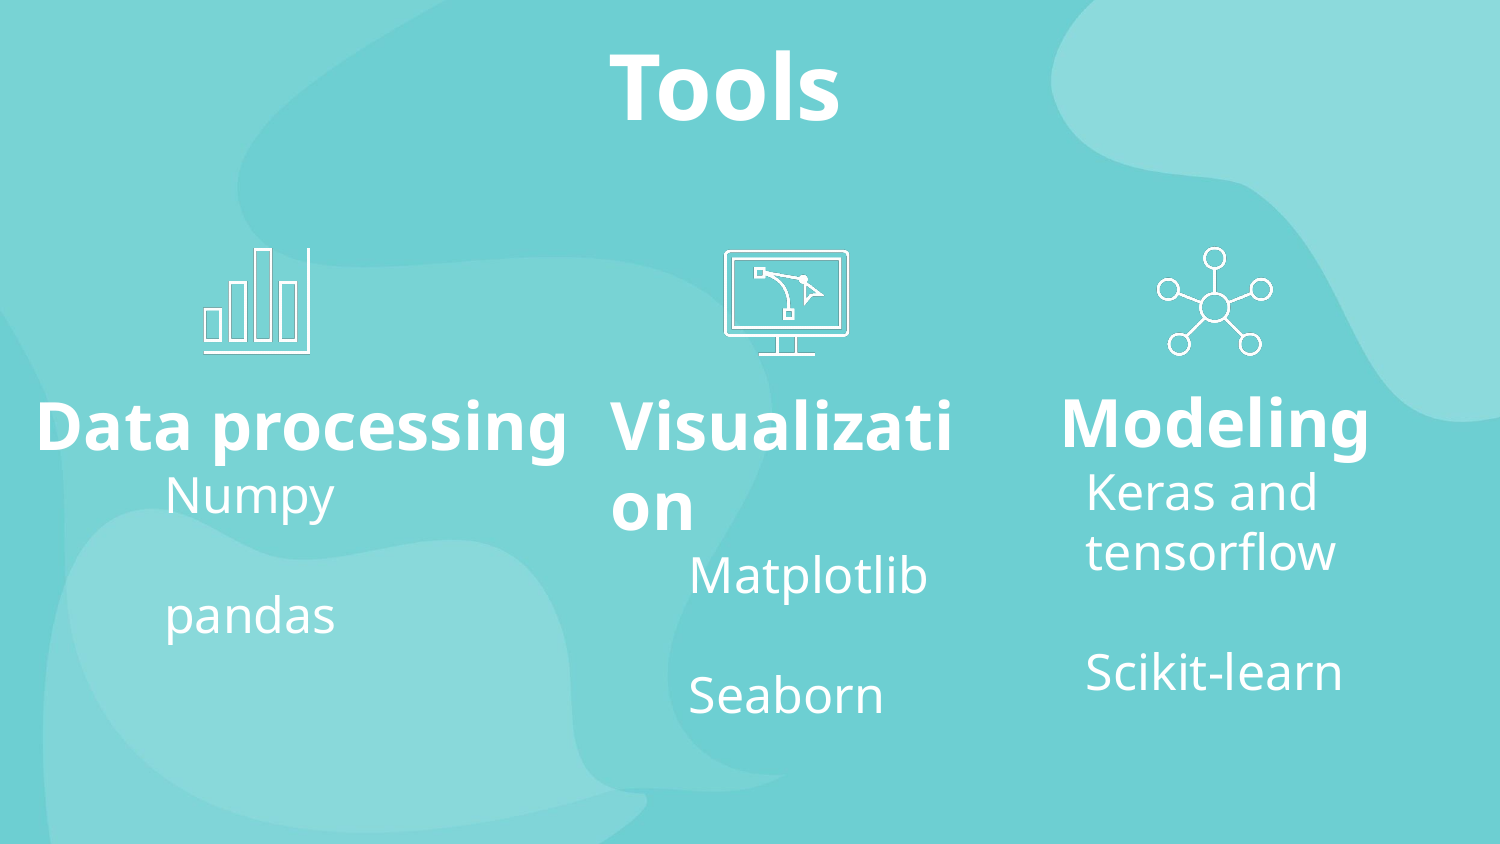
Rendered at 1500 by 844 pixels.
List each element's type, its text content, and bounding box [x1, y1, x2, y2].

text_box Modeling Keras and tensorflow Scikit-learn [1045, 373, 1388, 709]
text_box Visualization Matplotlib Seaborn [596, 376, 1006, 791]
text_box Data processing Numpy pandas [19, 376, 585, 651]
title Tools [369, 13, 1082, 108]
picture [0, 0, 1500, 844]
